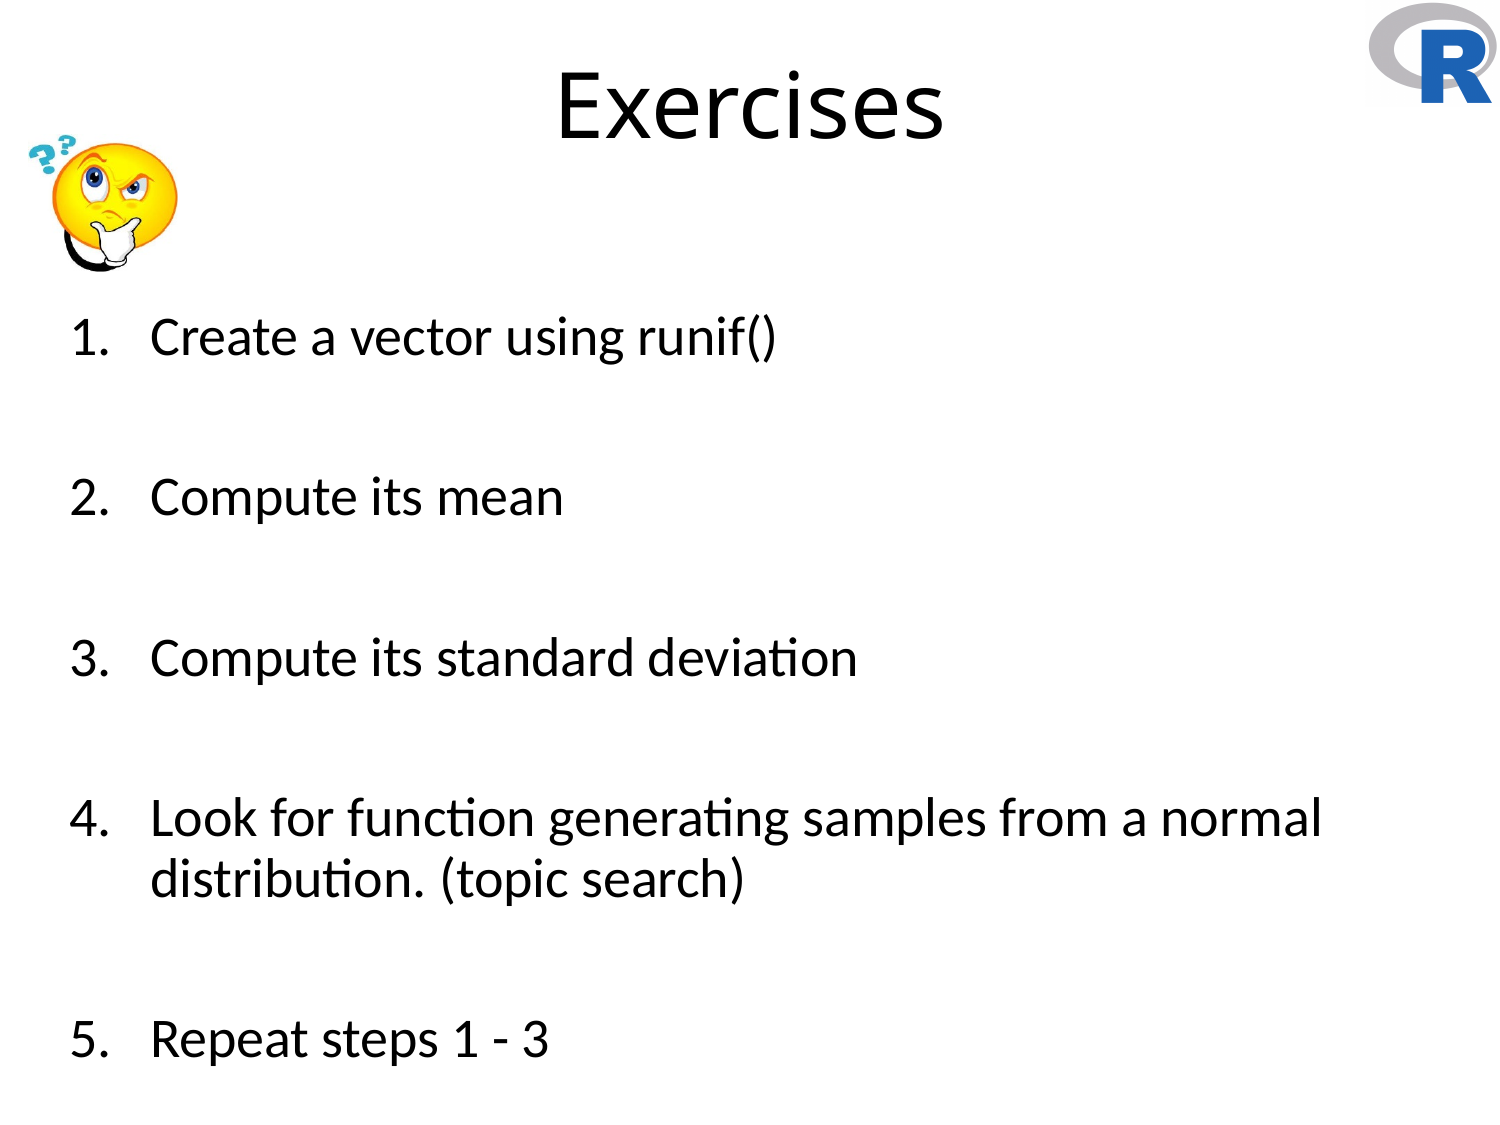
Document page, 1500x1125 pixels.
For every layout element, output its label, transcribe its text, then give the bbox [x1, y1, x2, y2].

list Create a vector using runif() Compute its mean Compute its standard deviation Look for function generating samples from a normal distribution. (topic search) Repeat steps 1 - 3 [54, 299, 1433, 1082]
picture [1365, 0, 1500, 107]
title Exercises [0, 0, 1500, 218]
picture [28, 134, 178, 272]
